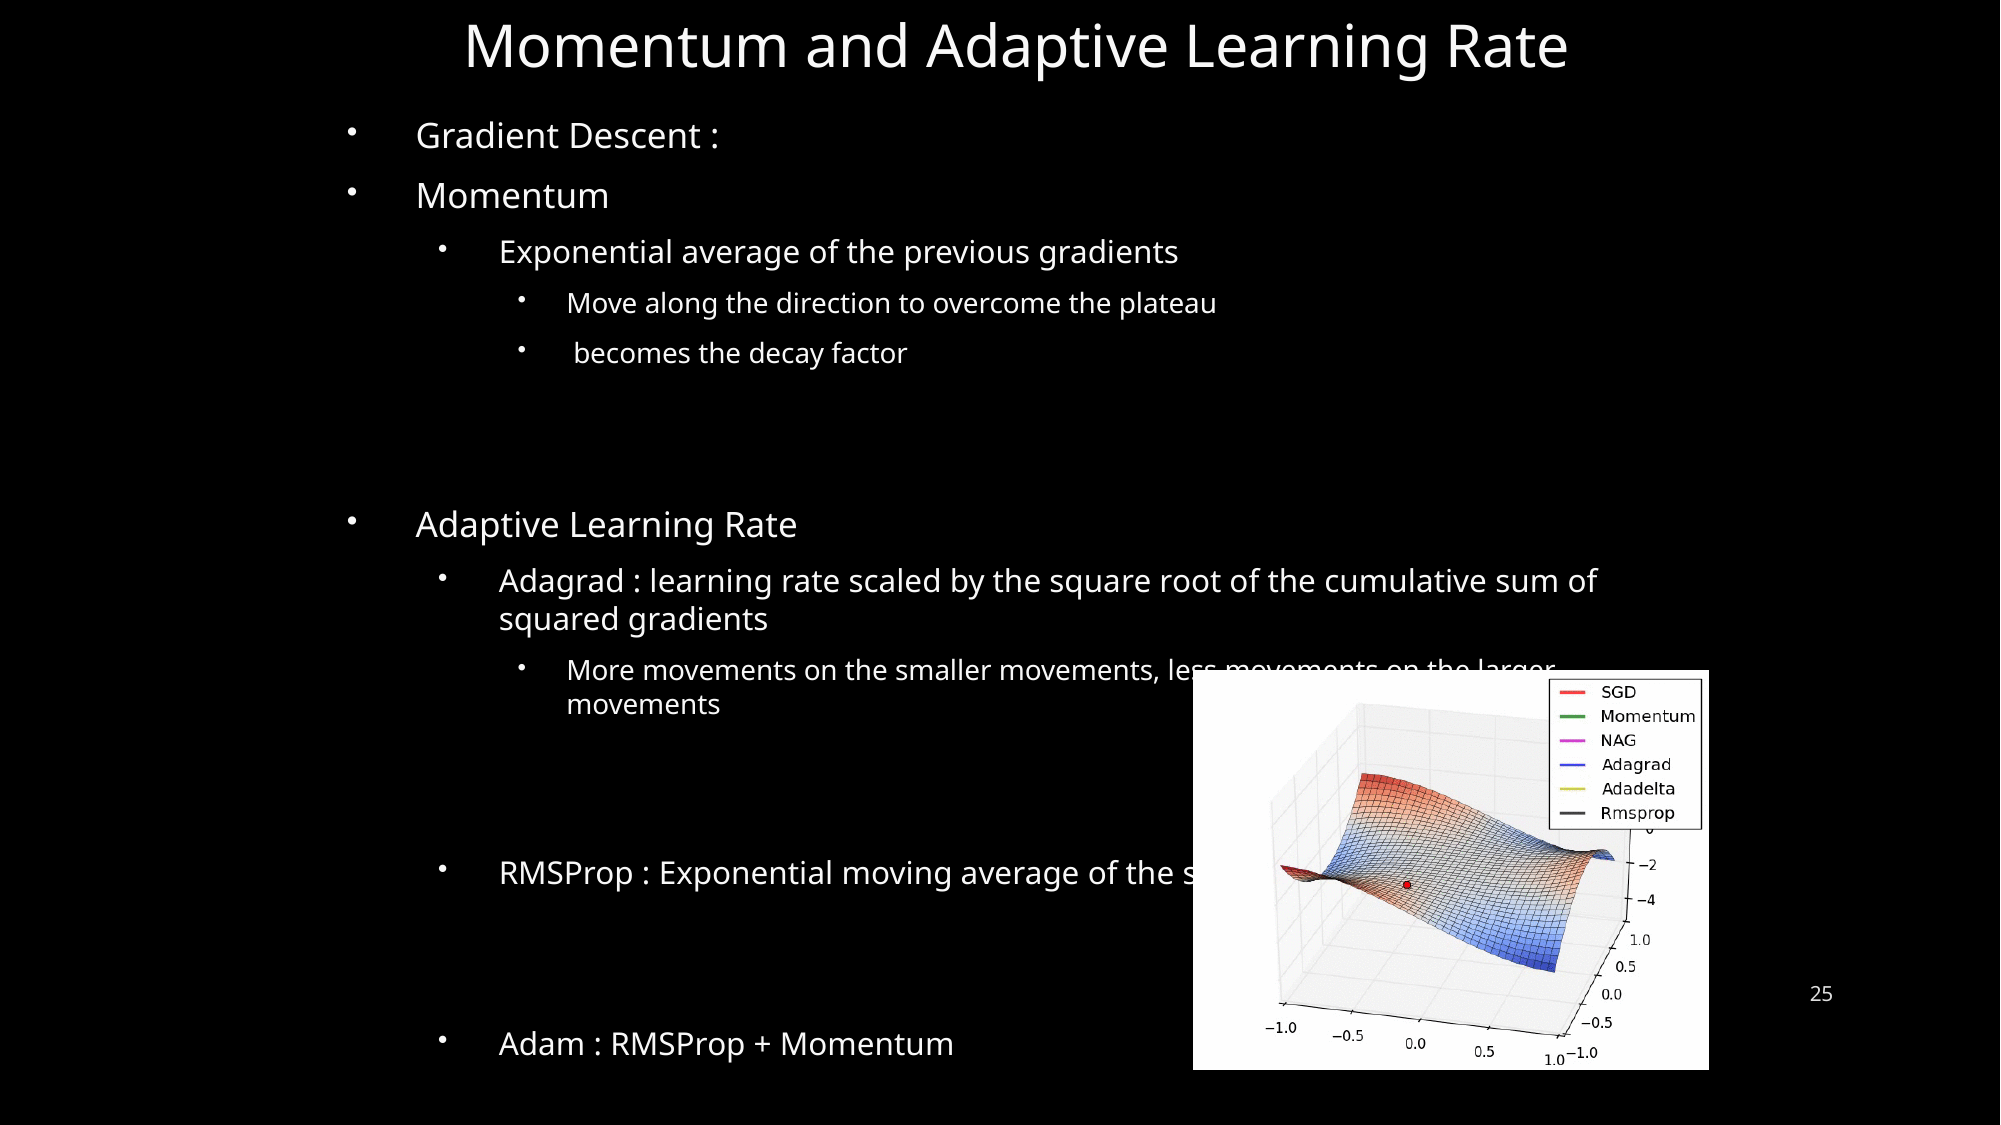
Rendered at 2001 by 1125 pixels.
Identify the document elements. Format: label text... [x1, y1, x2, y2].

title Momentum and Adaptive Learning Rate [324, 0, 1709, 88]
slide_number 25 [1724, 965, 1849, 1025]
picture [1193, 670, 1709, 1070]
